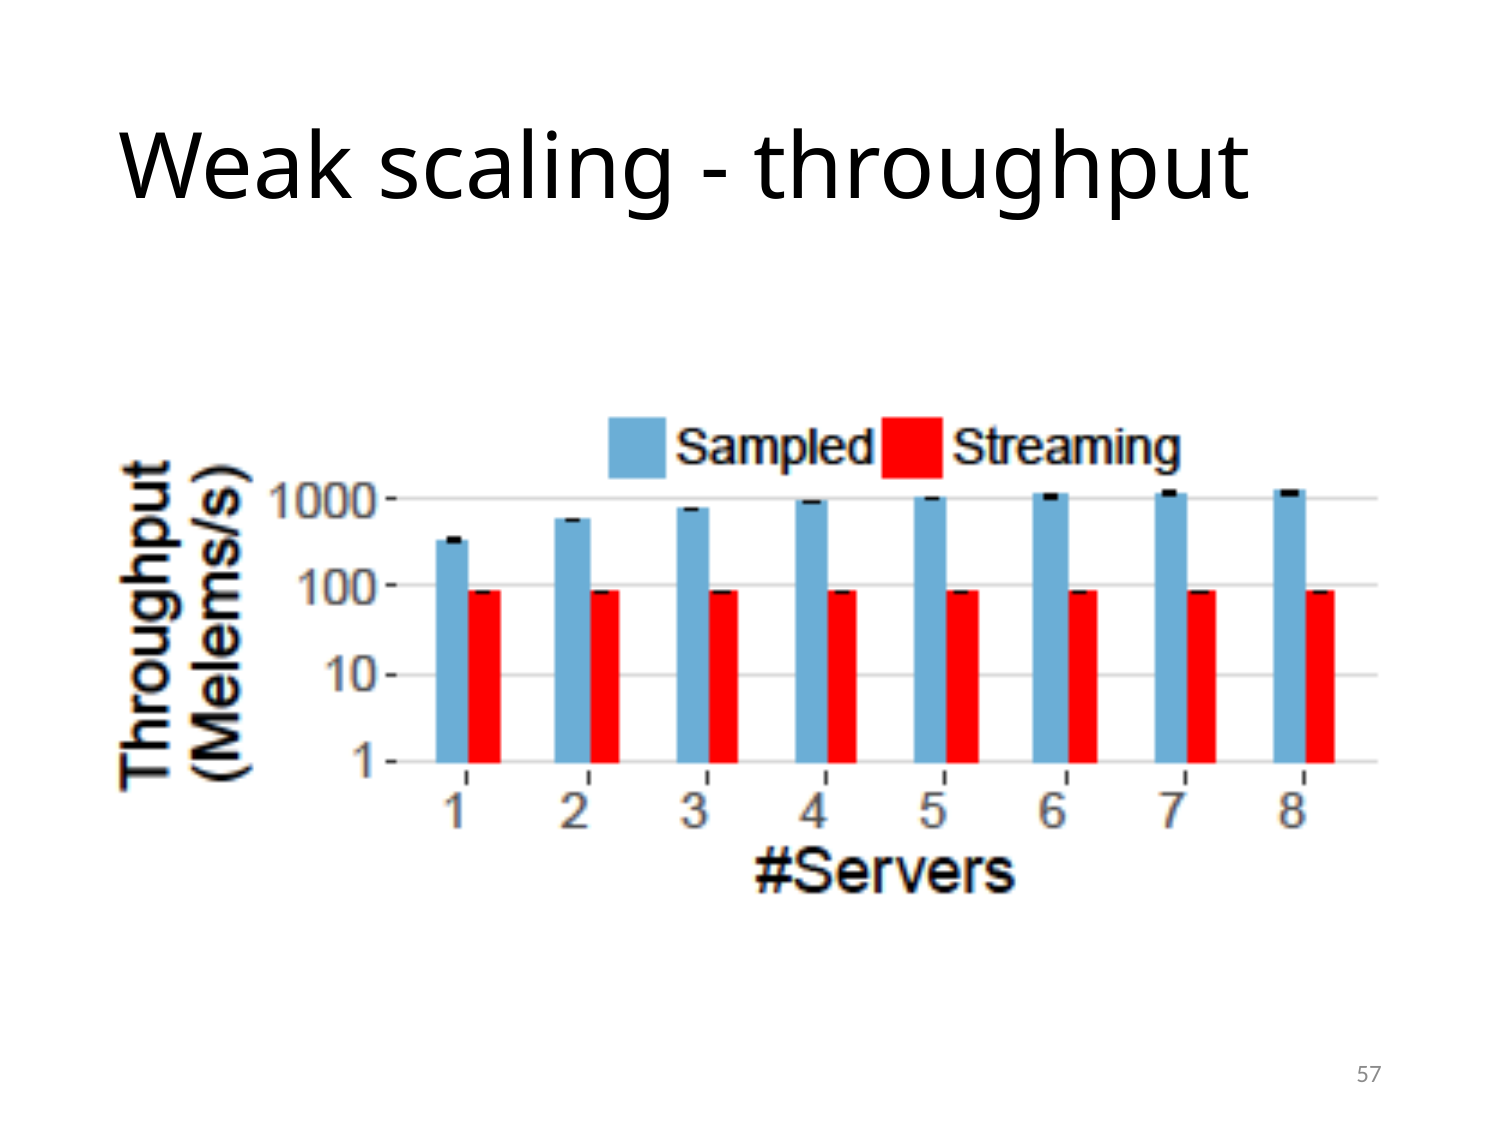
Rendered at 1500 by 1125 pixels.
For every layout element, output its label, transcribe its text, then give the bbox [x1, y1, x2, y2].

slide_number 57 [1059, 1042, 1397, 1103]
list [103, 397, 1397, 916]
title Weak scaling - throughput [103, 59, 1397, 278]
